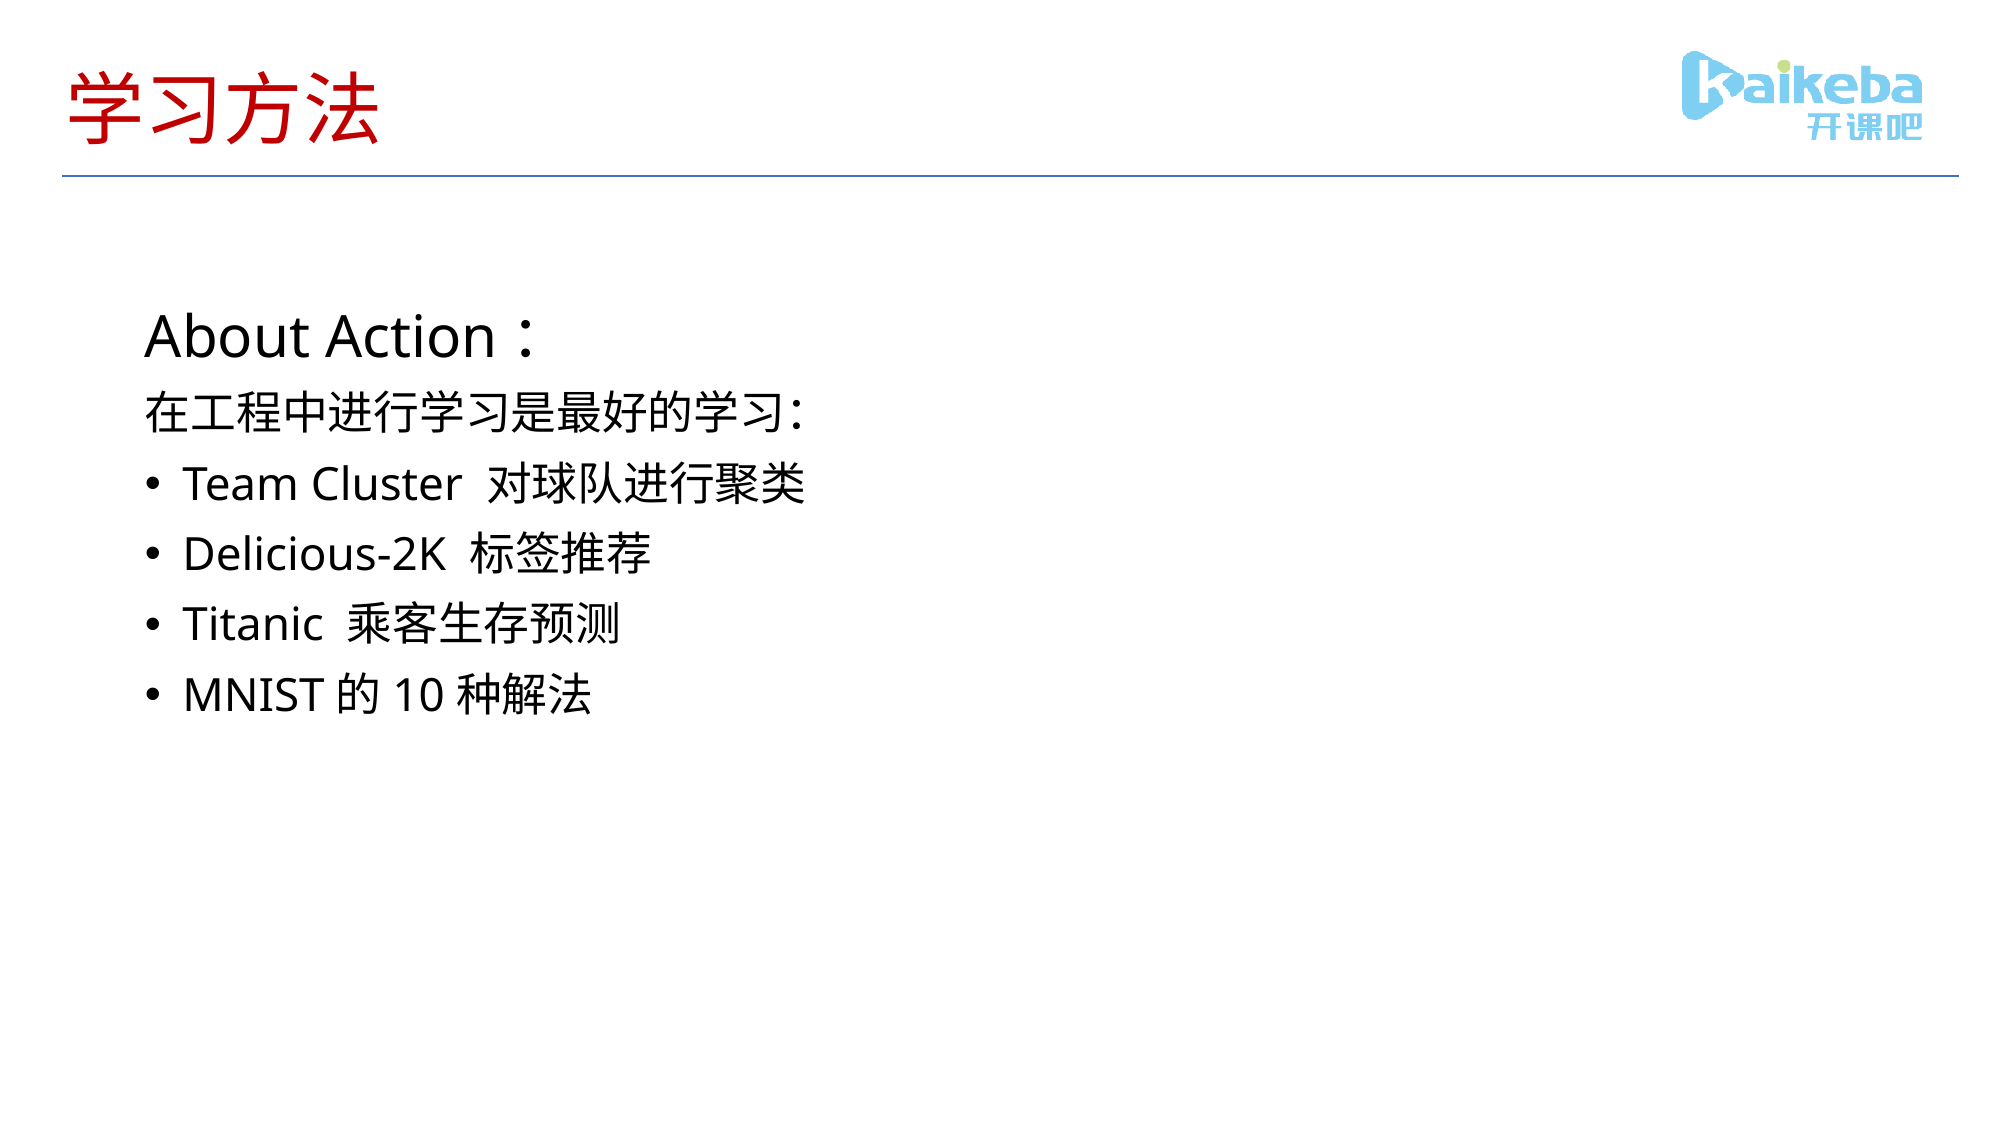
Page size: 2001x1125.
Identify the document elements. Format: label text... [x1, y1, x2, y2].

list About Action： 在工程中进行学习是最好的学习： Team Cluster 对球队进行聚类 Delicious-2K 标签推荐 Titanic 乘客生存预测 MNIST的10种解法 [136, 298, 1863, 1014]
title 学习方法 [57, 59, 1728, 167]
table_cell 17 [1653, 21, 1950, 167]
